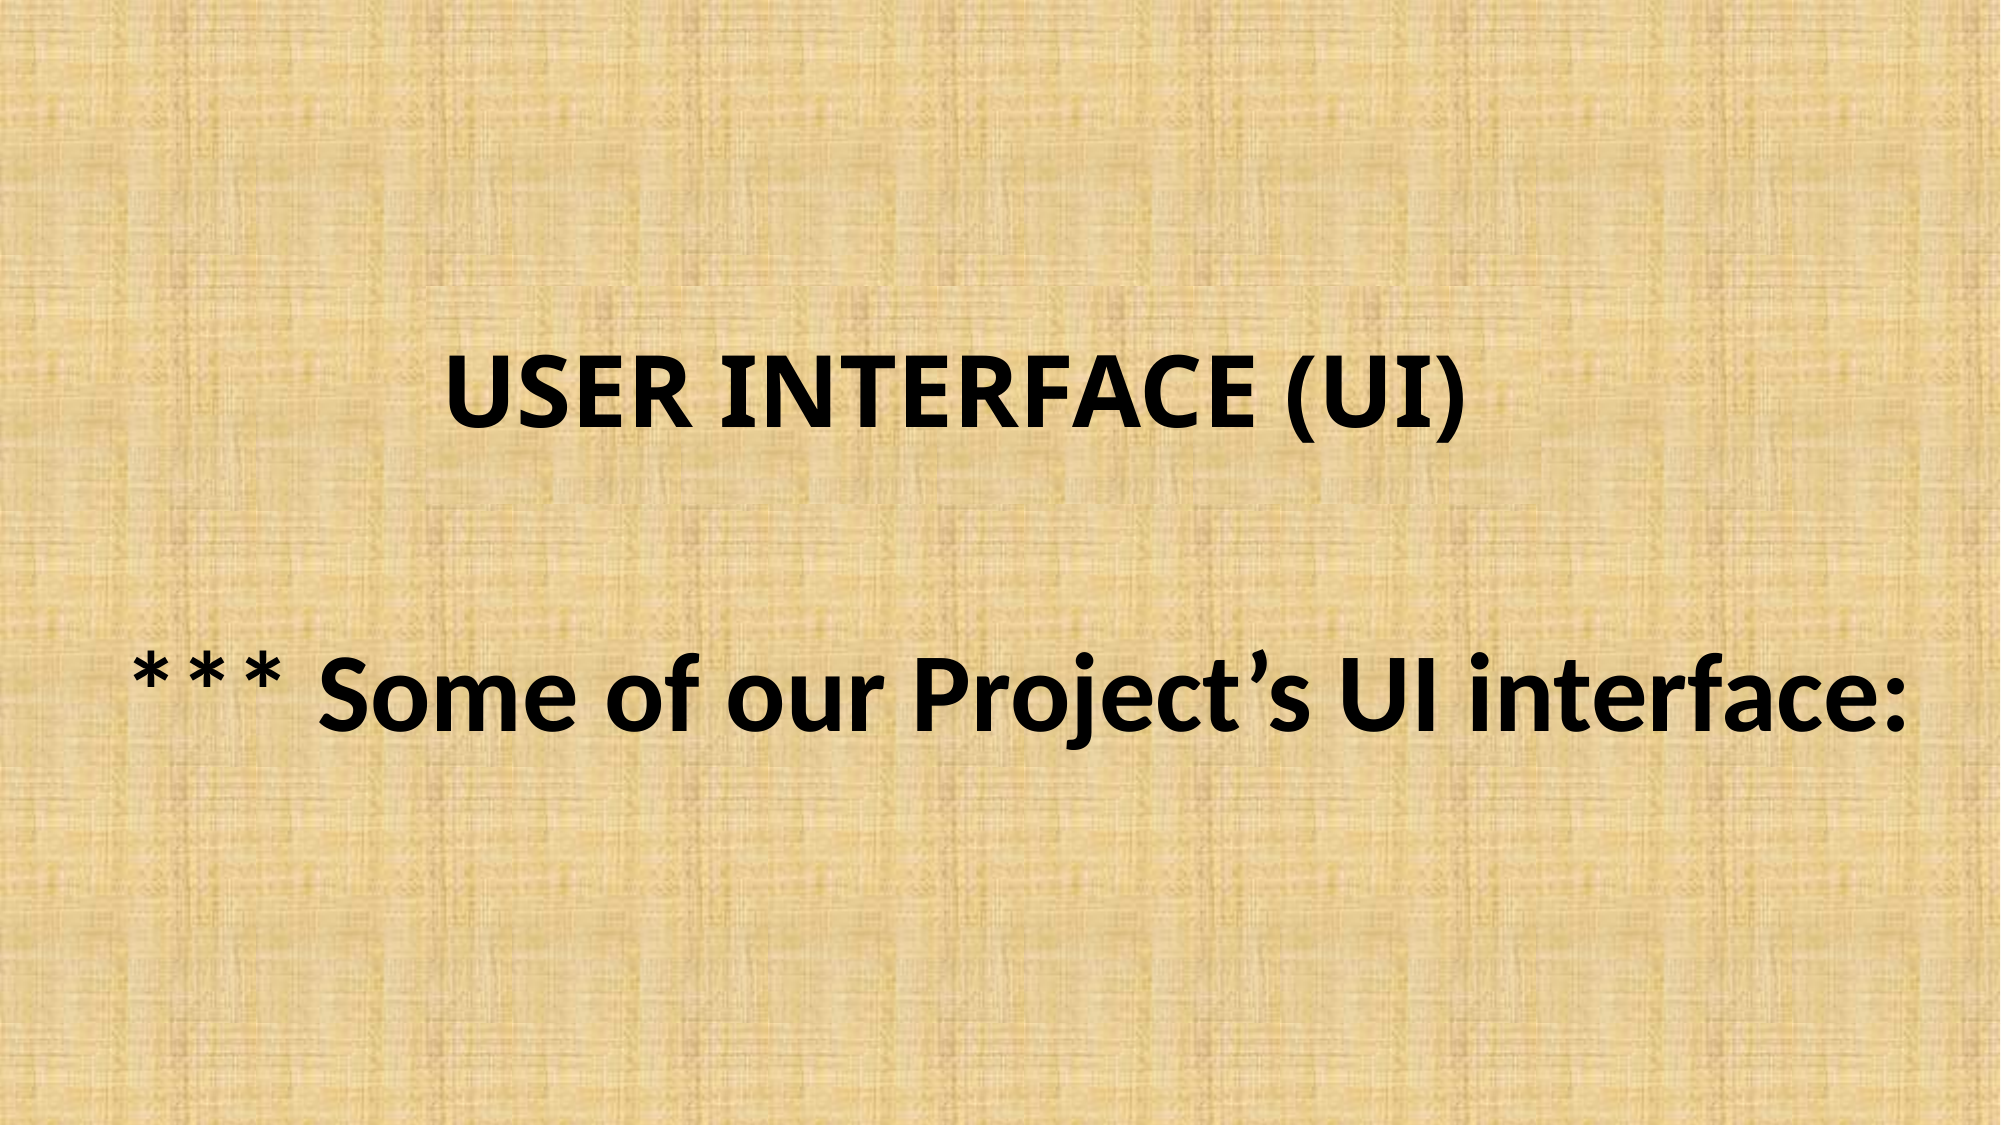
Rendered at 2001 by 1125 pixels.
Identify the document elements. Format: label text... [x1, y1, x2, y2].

text_box *** Some of our Project’s UI interface: [108, 602, 1955, 762]
picture [0, 0, 2001, 1125]
title USER INTERFACE (UI) [425, 286, 1542, 504]
